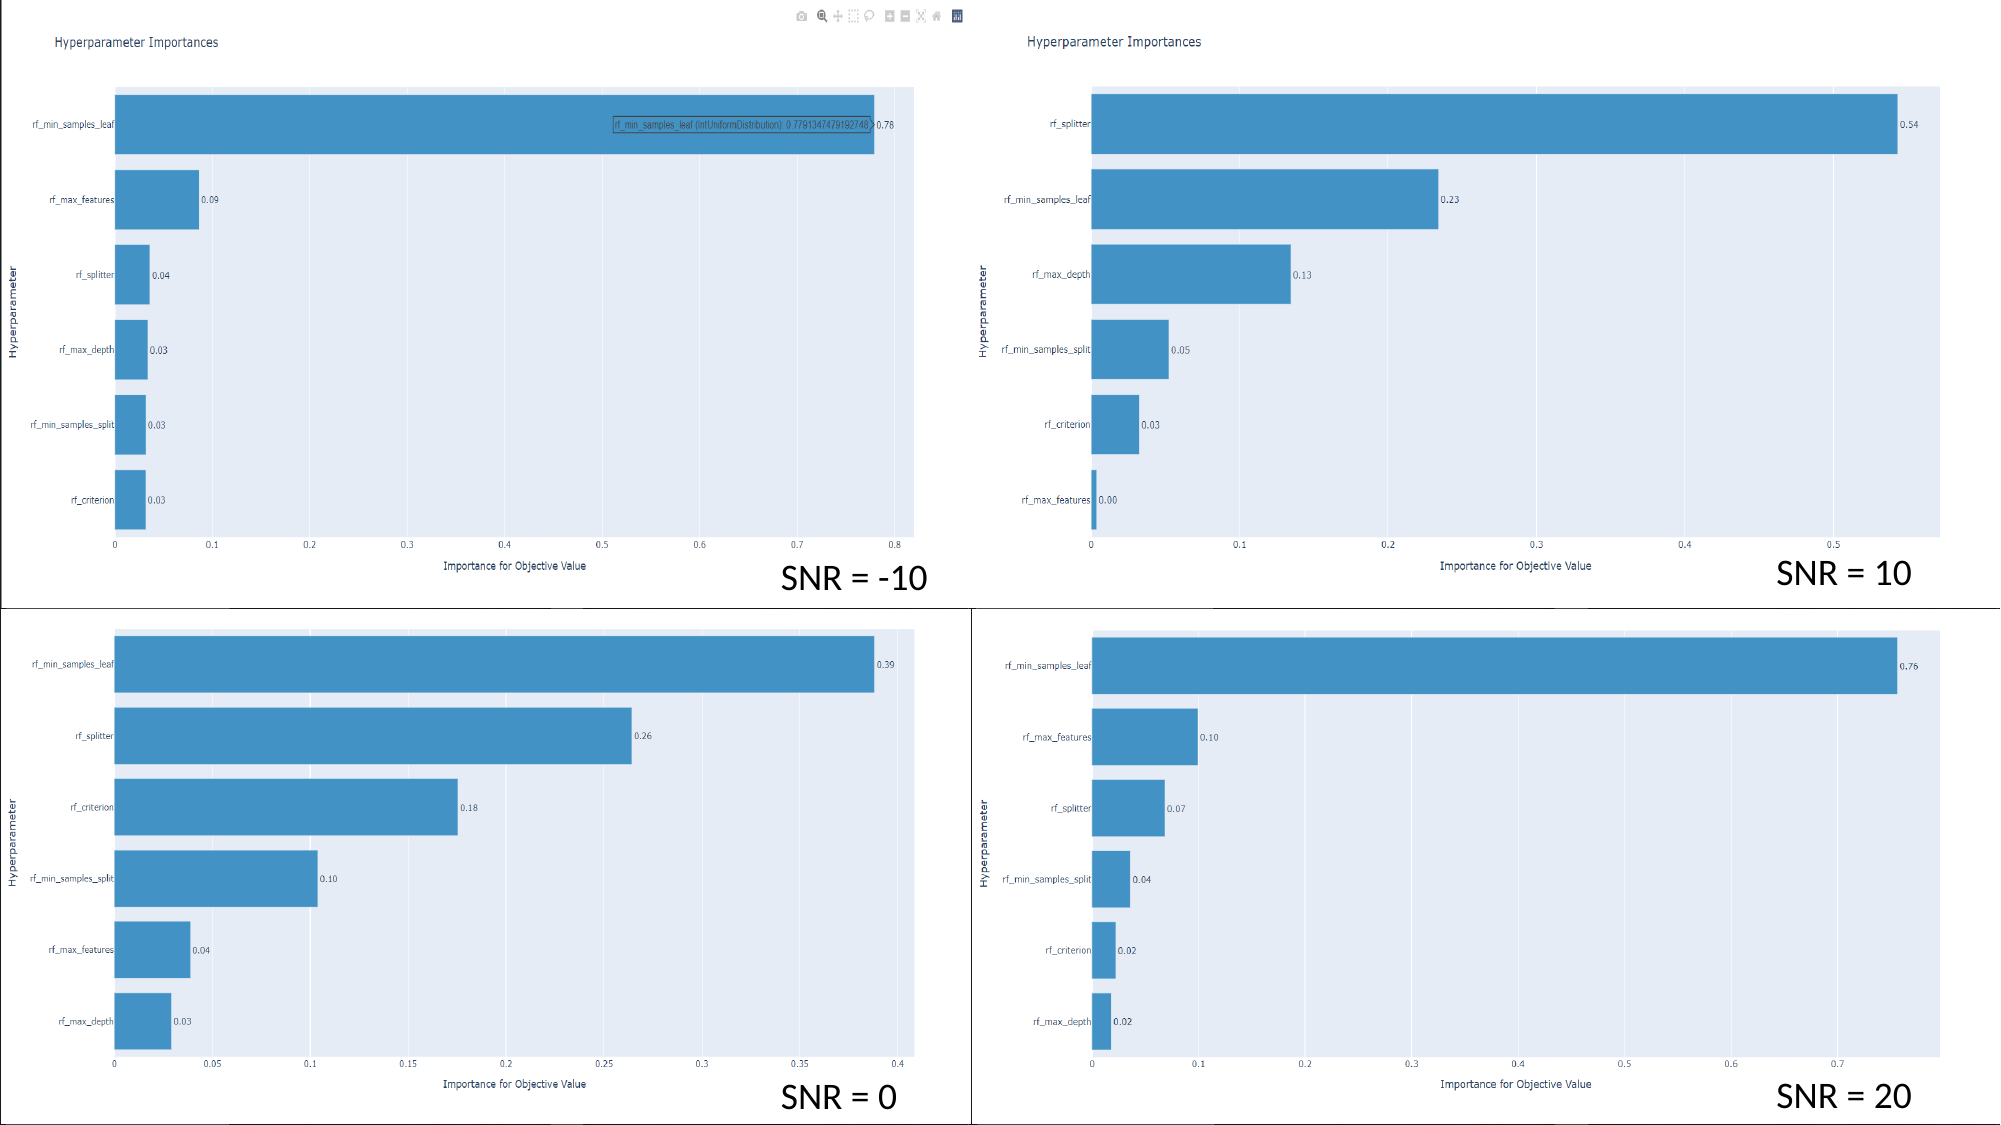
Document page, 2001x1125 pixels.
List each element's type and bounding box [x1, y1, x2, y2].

picture [0, 0, 2000, 1125]
list [0, 0, 971, 609]
